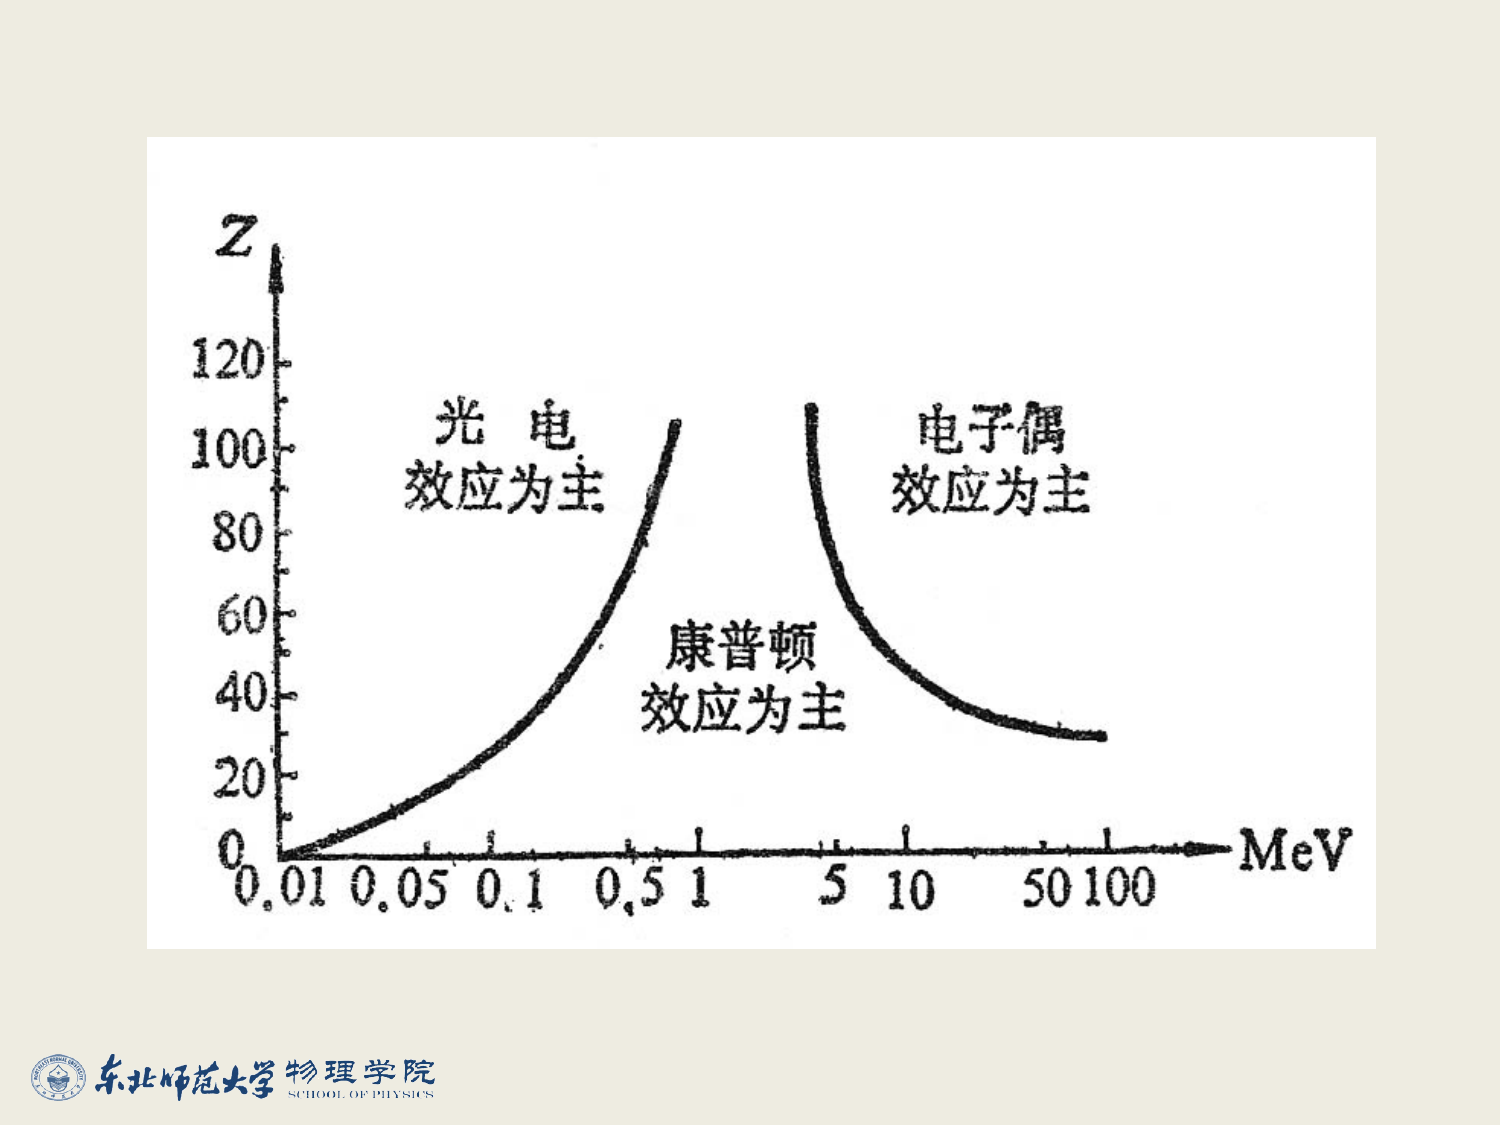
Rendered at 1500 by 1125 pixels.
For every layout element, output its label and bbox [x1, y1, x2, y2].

picture [20, 1054, 440, 1101]
picture [147, 136, 1377, 949]
